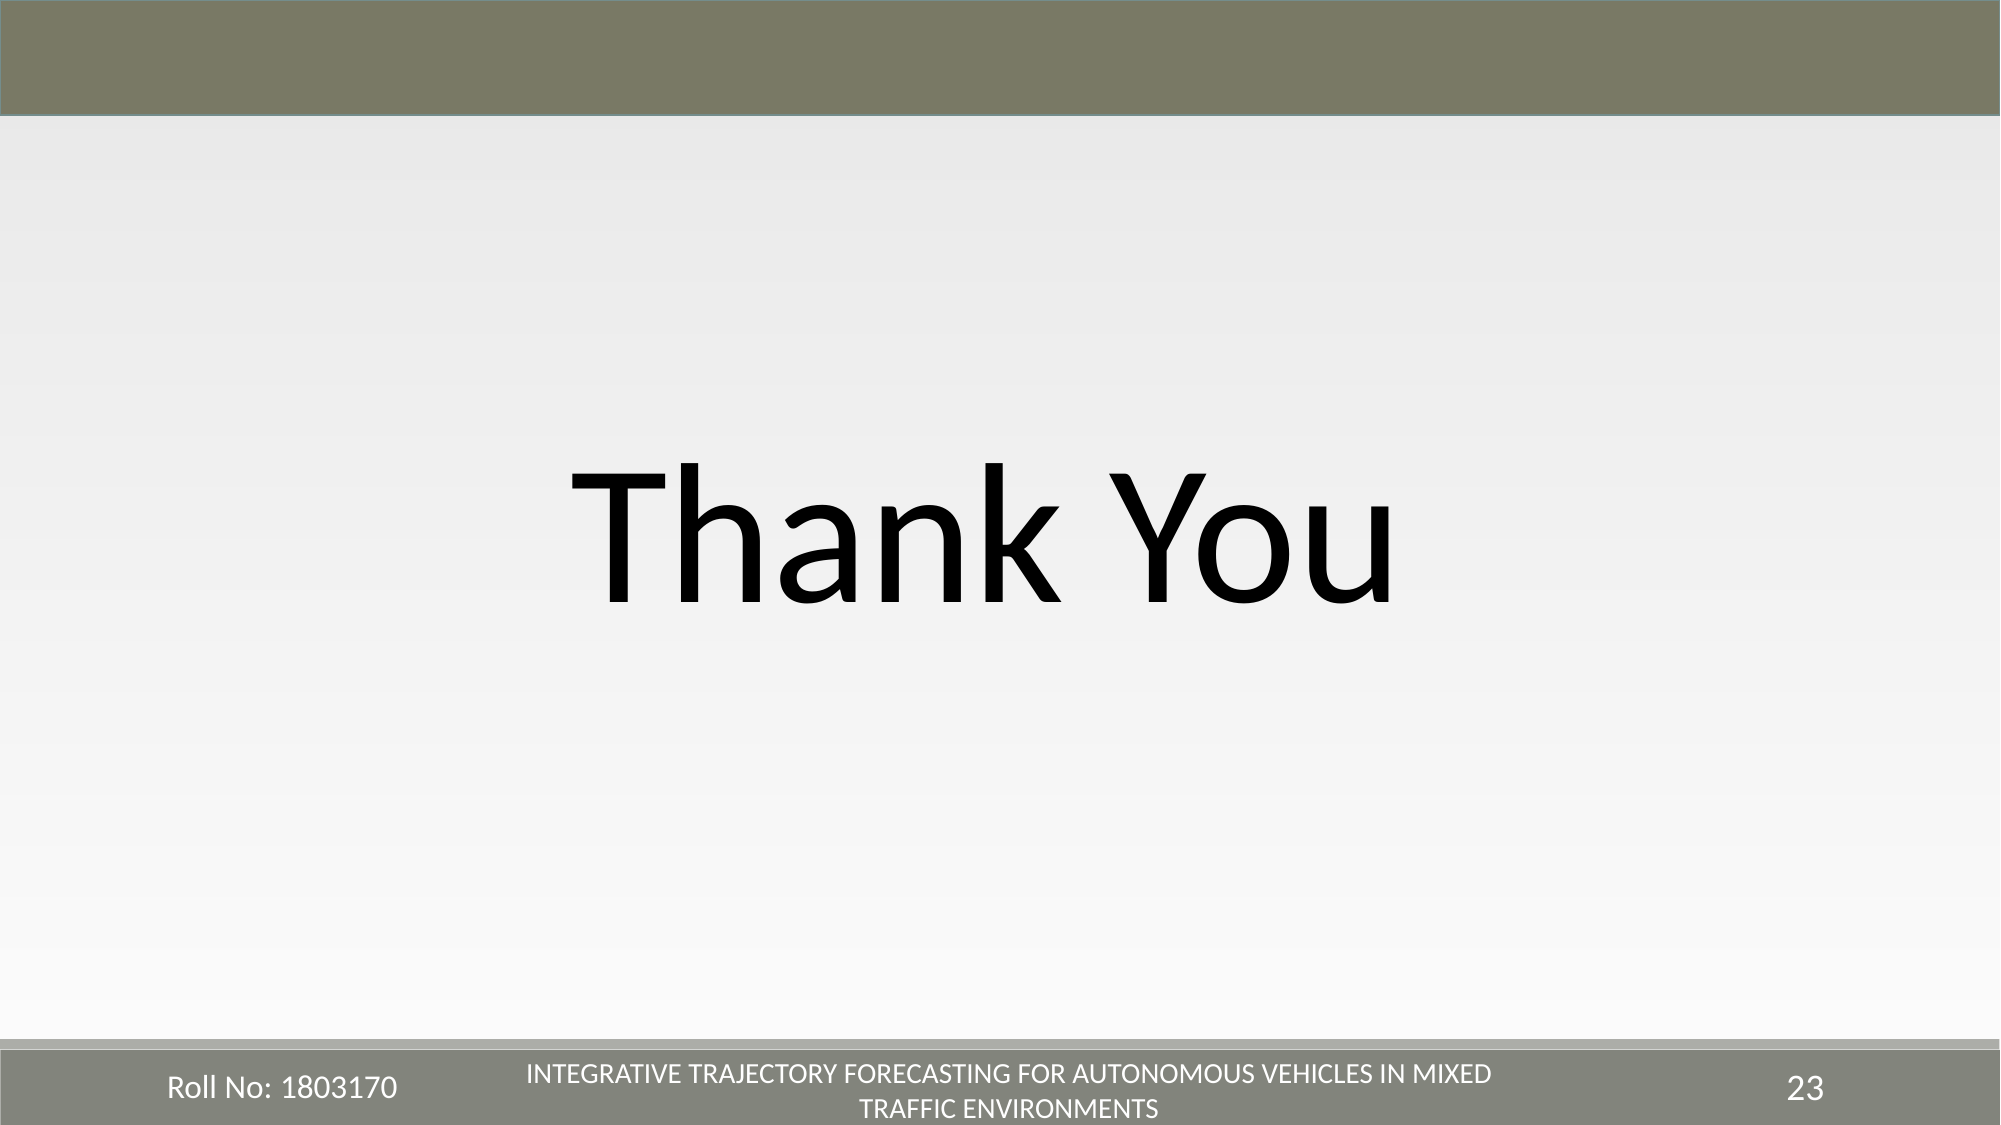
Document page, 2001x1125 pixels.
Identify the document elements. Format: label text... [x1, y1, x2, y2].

slide_number 23 [1624, 1055, 1840, 1116]
footer Integrative Trajectory Forecasting for Autonomous Vehicles in Mixed Traffic Environments [507, 1059, 1511, 1120]
text_box [0, 0, 2000, 116]
slide_number Roll No: 1803170 [152, 1055, 558, 1116]
text_box Thank You [555, 395, 1803, 650]
